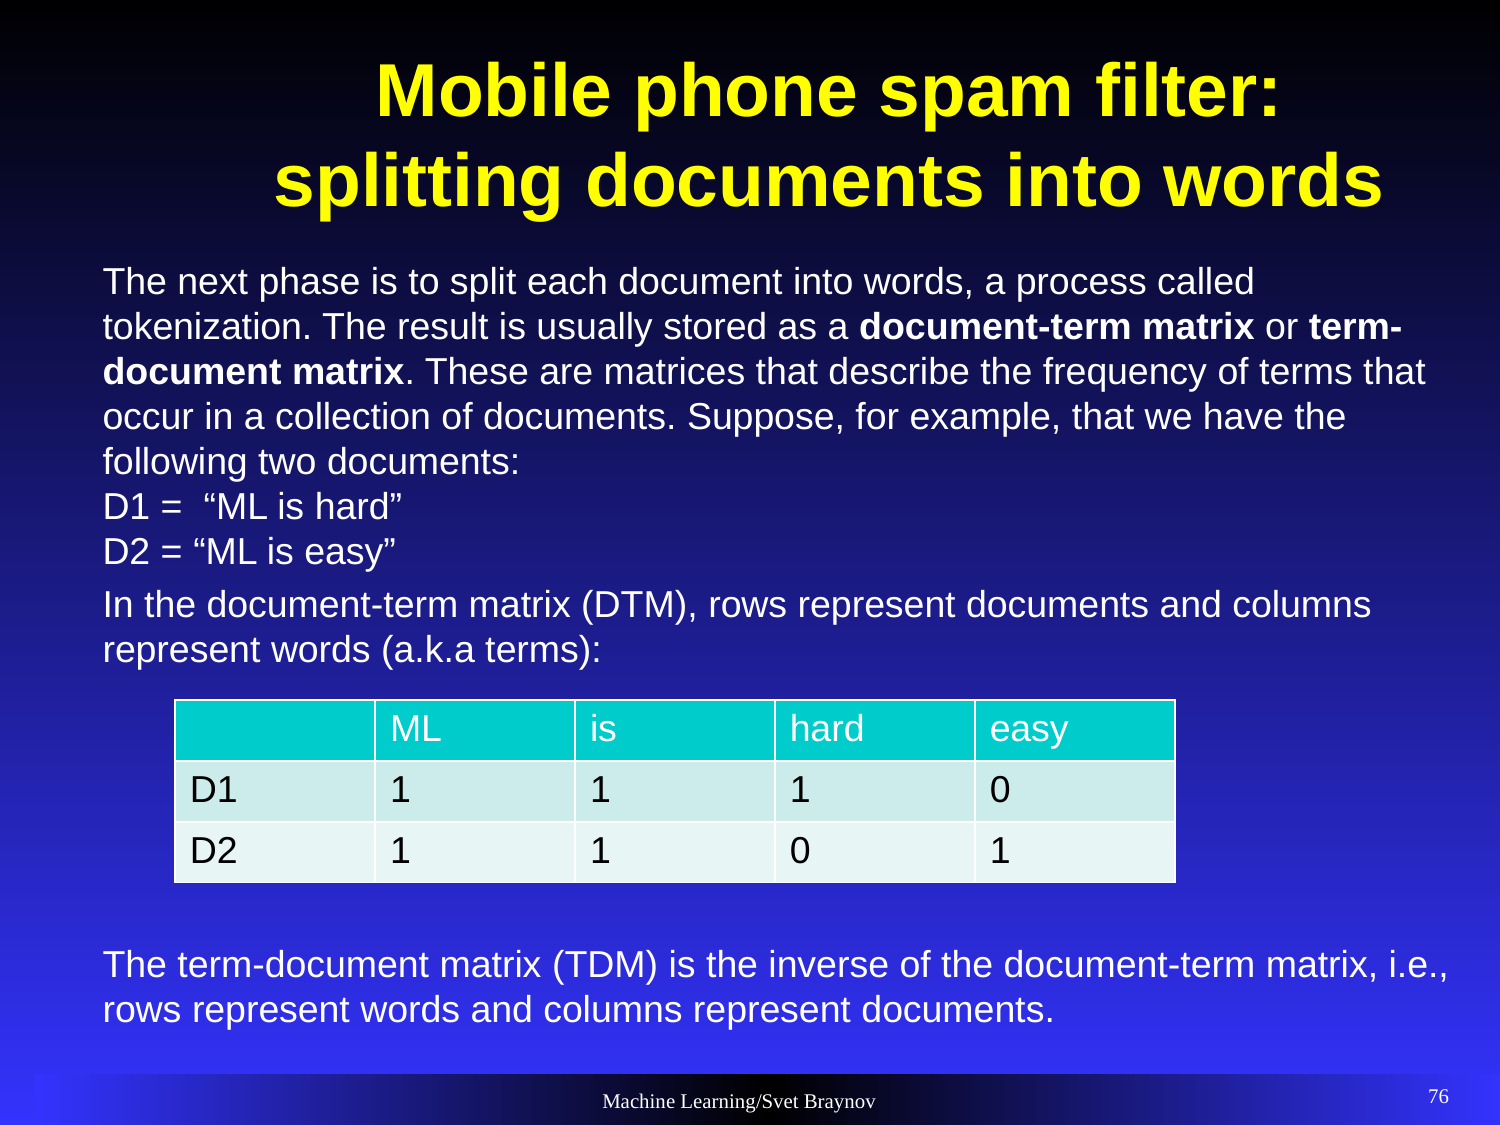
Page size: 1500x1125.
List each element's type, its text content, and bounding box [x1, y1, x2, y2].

table_cell 1 [776, 762, 974, 821]
title Mobile phone spam filter: splitting documents into words [0, 37, 1500, 225]
table_cell D2 [176, 823, 374, 882]
table_cell 1 [576, 762, 774, 821]
table_cell 0 [976, 762, 1174, 821]
table_header is [576, 701, 774, 760]
table_header ML [376, 701, 574, 760]
table_header hard [776, 701, 974, 760]
table_cell D1 [176, 762, 374, 821]
table_header [176, 701, 374, 760]
table_cell 0 [776, 823, 974, 882]
slide_number 76 [1413, 1074, 1500, 1125]
table_cell 1 [576, 823, 774, 882]
table_cell 1 [376, 762, 574, 821]
list The next phase is to split each document into words, a process called tokenization. The result is usually stored as a document-term matrix or term-document matrix. These are matrices that describe the frequency of terms that occur in a collection of documents. Suppose, for example, that we have the following two documents: D1 = “ML is hard” D2 = “ML is easy” In the document-term matrix (DTM), rows represent documents and columns represent words (a.k.a terms): The term-document matrix (TDM) is the inverse of the document-term matrix, i.e., rows represent words and columns represent documents. [87, 249, 1480, 926]
table_header easy [976, 701, 1174, 760]
table_cell 1 [376, 823, 574, 882]
table_cell 1 [976, 823, 1174, 882]
